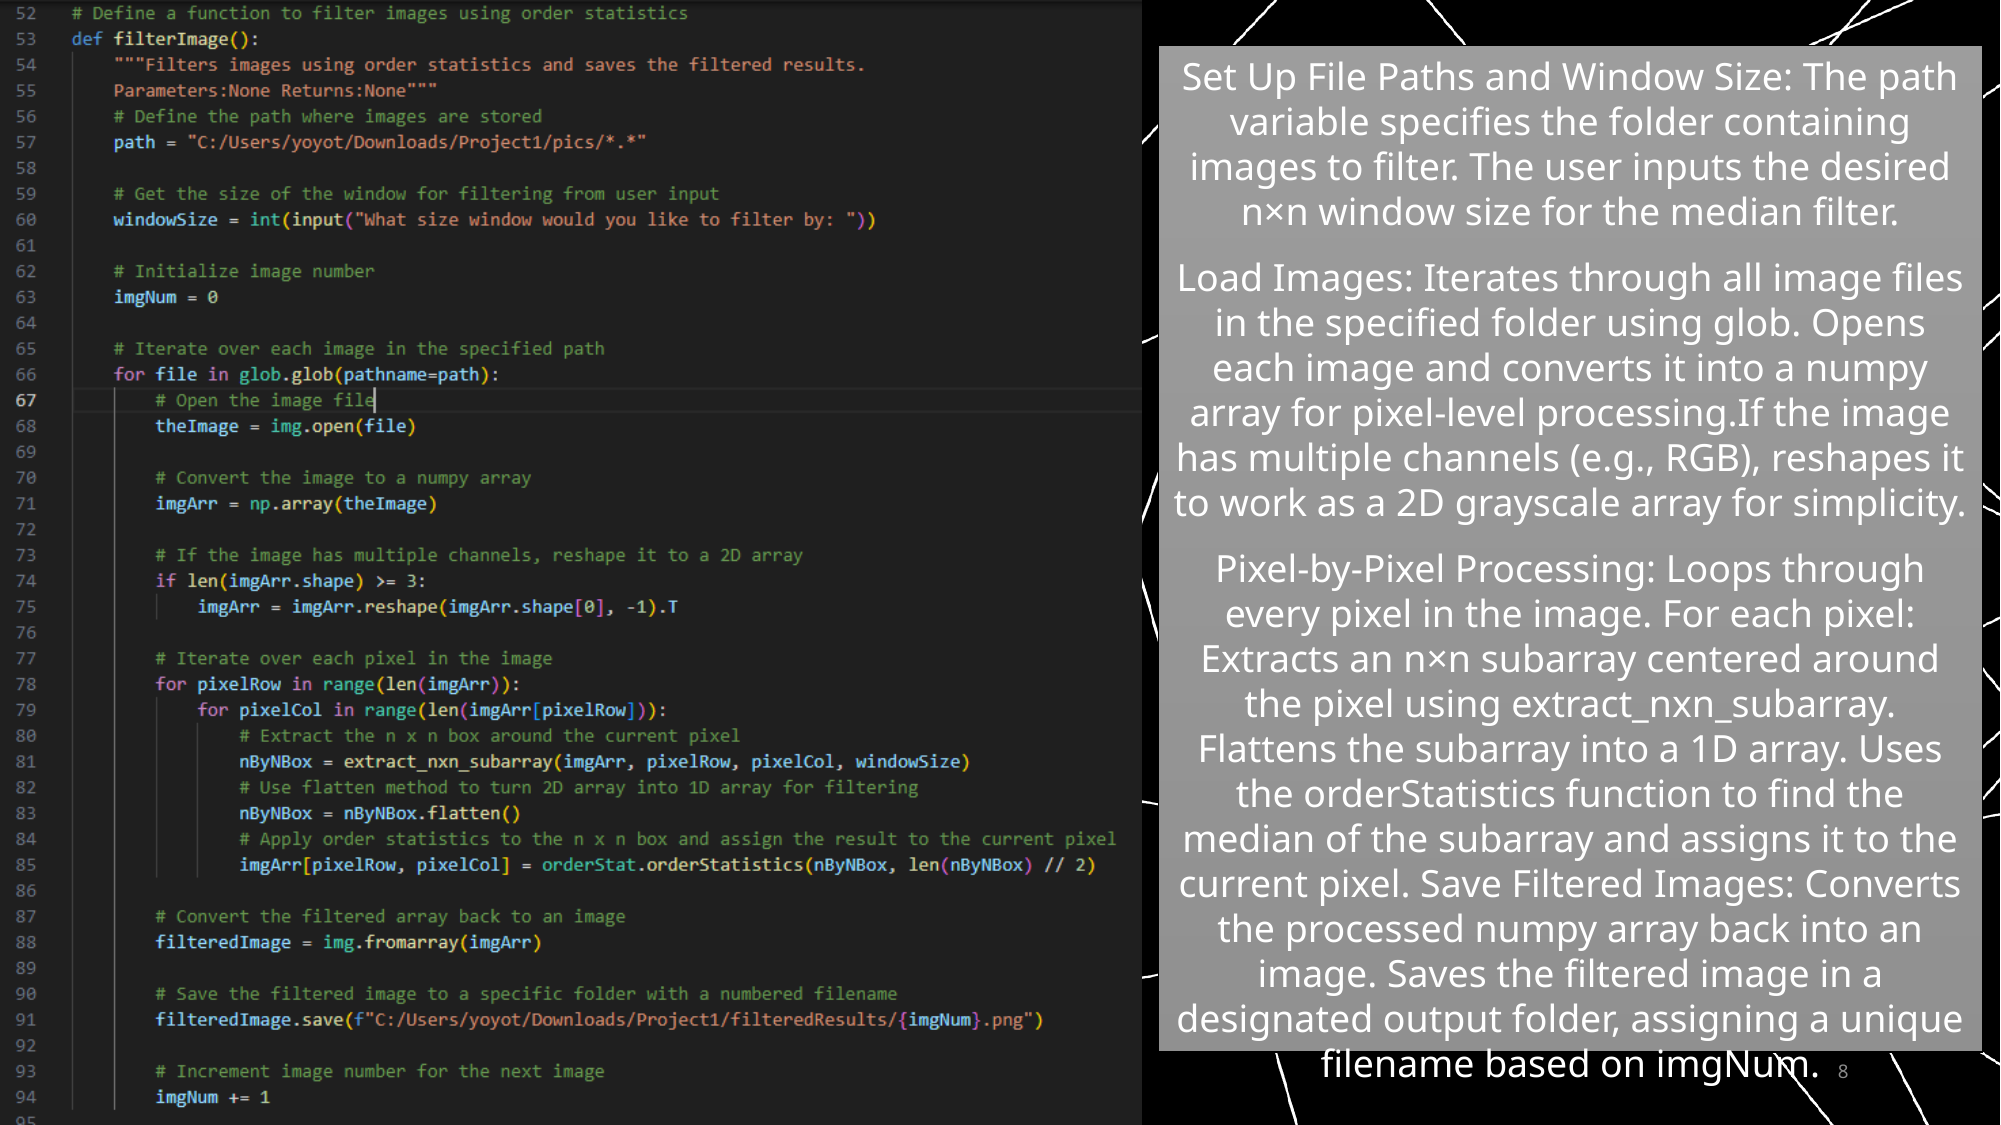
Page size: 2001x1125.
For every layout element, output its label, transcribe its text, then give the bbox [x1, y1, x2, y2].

slide_number 8 [1701, 1053, 1864, 1103]
picture [0, 0, 2000, 1125]
text_box Set Up File Paths and Window Size: The path variable specifies the folder containing images to filter. The user inputs the desired n×n window size for the median filter. Load Images: Iterates through all image files in the specified folder using glob. Opens each image and converts it into a numpy array for pixel-level processing.If the image has multiple channels (e.g., RGB), reshapes it to work as a 2D grayscale array for simplicity. Pixel-by-Pixel Processing: Loops through every pixel in the image. For each pixel: Extracts an n×n subarray centered around the pixel using extract_nxn_subarray. Flattens the subarray into a 1D array. Uses the orderStatistics function to find the median of the subarray and assigns it to the current pixel. Save Filtered Images: Converts the processed numpy array back into an image. Saves the filtered image in a designated output folder, assigning a unique filename based on imgNum. [1158, 45, 1983, 1053]
